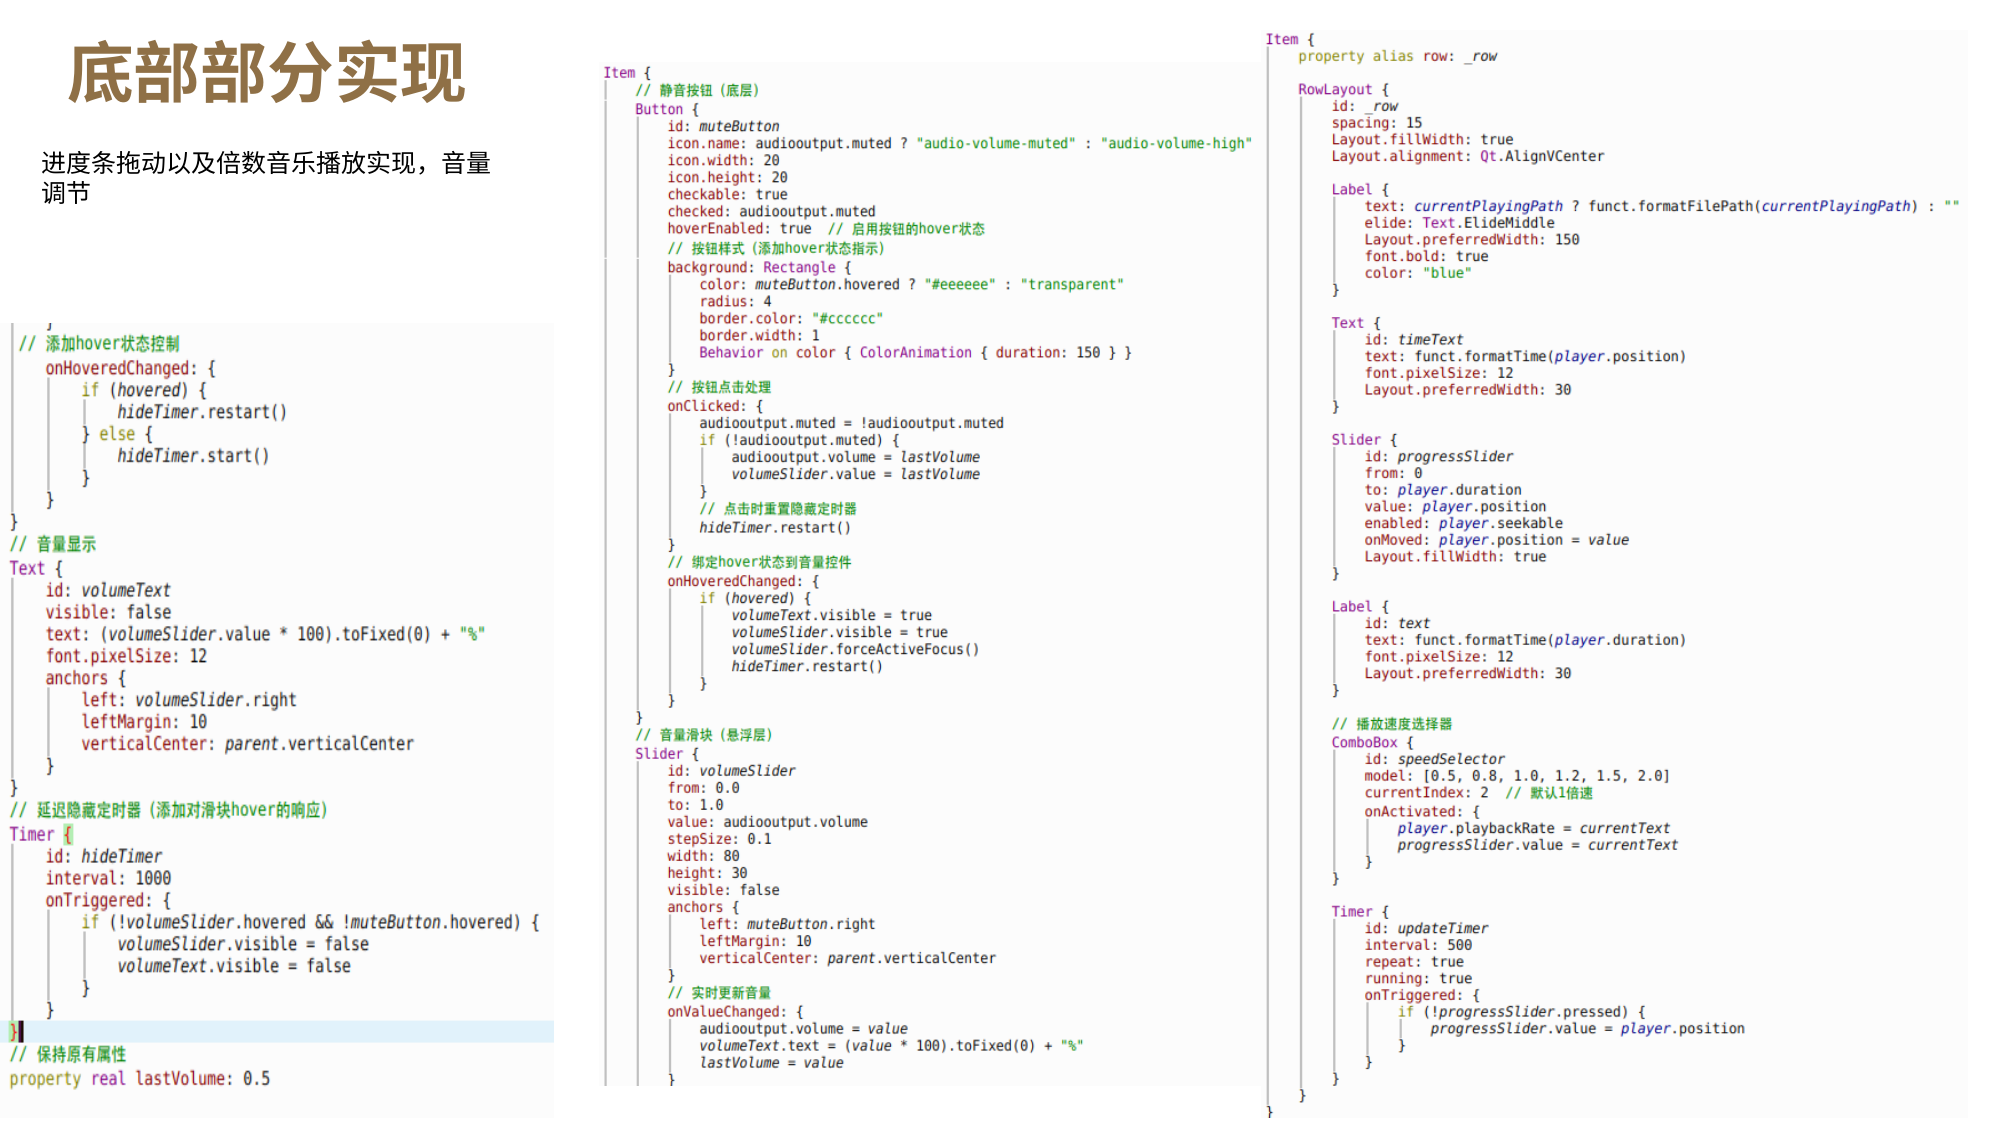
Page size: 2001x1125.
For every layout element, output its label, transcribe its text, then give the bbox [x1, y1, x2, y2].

picture [599, 30, 1968, 1118]
text_box 进度条拖动以及倍数音乐播放实现，音量调节 [26, 140, 522, 203]
picture [0, 323, 554, 1118]
text_box 底部部分实现 [52, 27, 537, 125]
